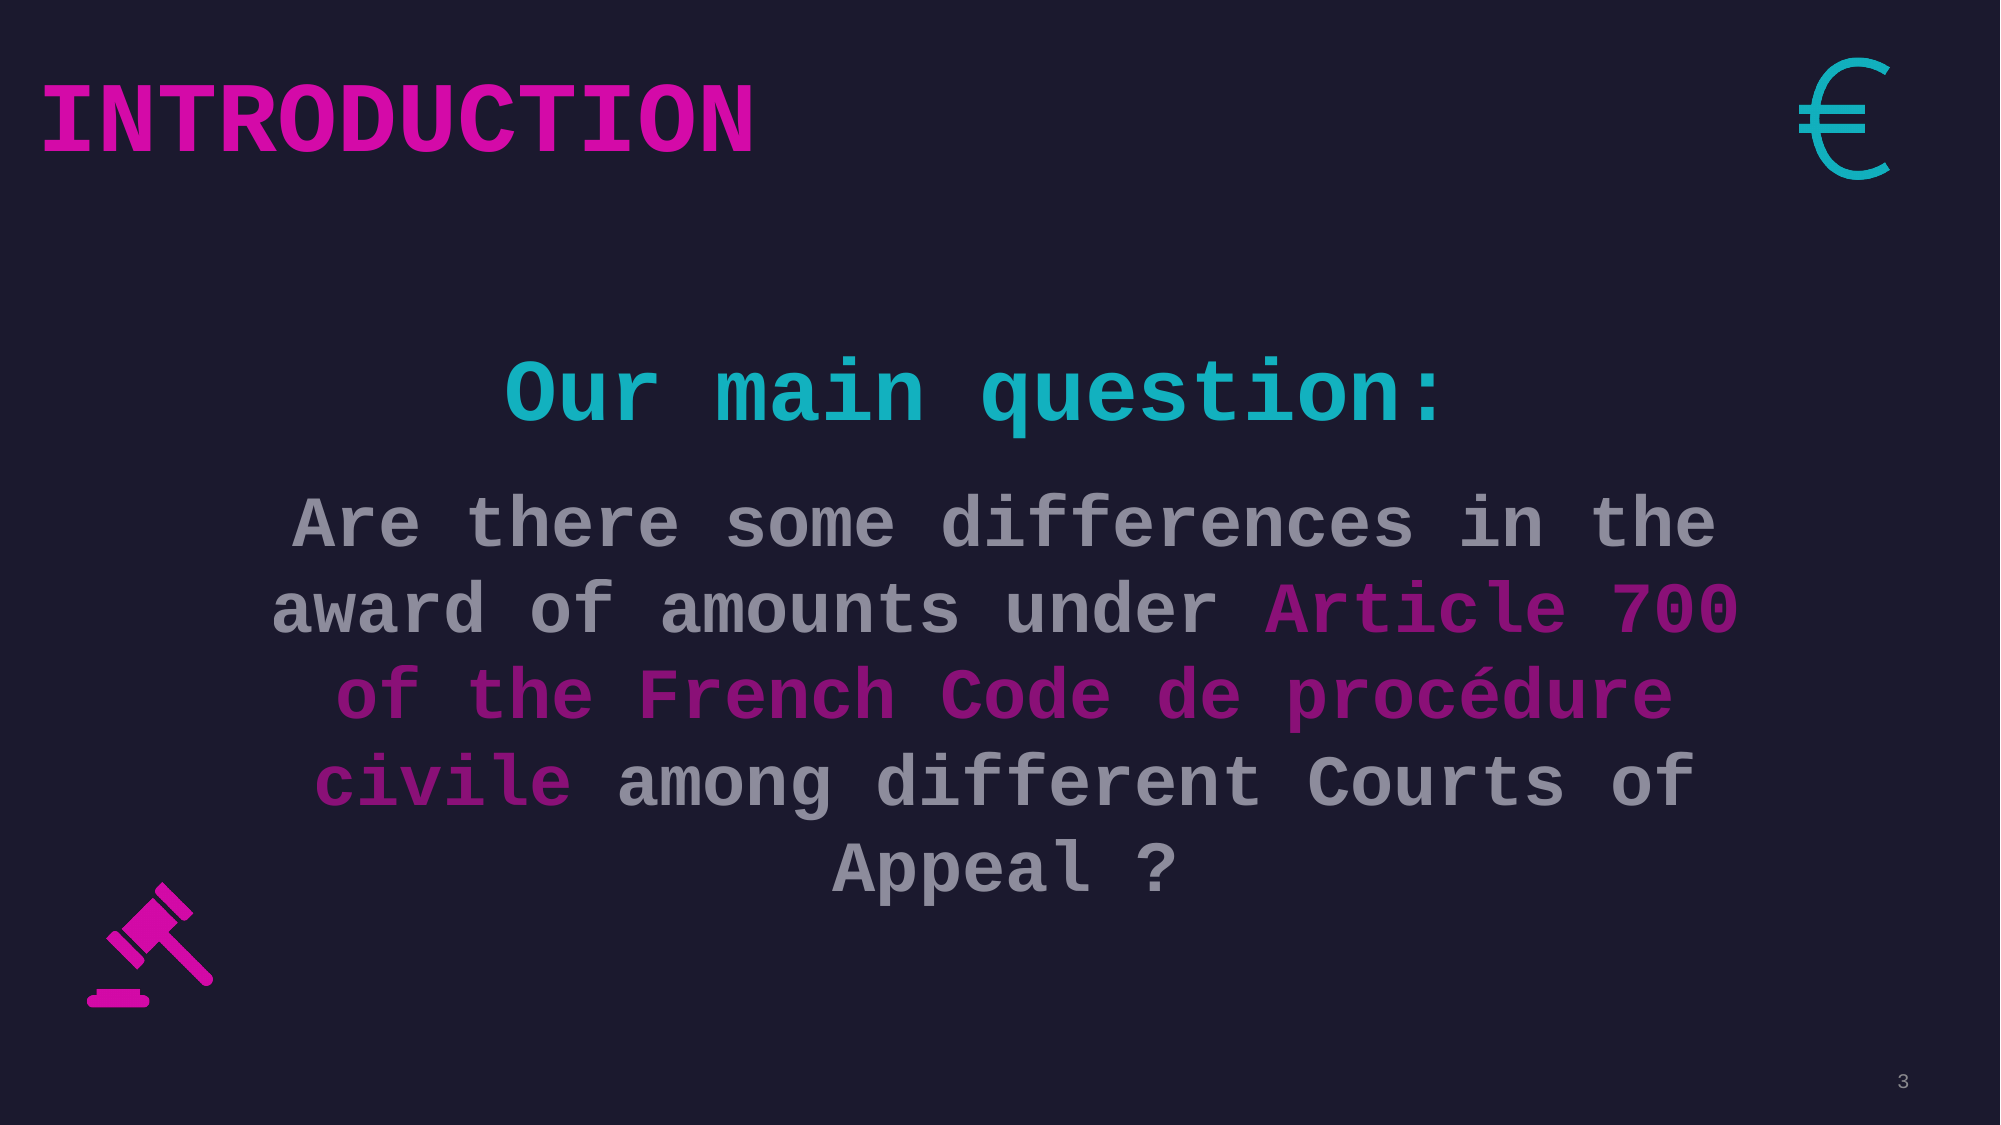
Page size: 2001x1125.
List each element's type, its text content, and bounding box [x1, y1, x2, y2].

slide_number 3 [1632, 1067, 1910, 1093]
picture [74, 869, 225, 1020]
title INTRODUCTION [34, 64, 762, 207]
list Our main question: Are there some differences in the award of amounts under Article 700 of the French Code de procédure civile among different Courts of Appeal ? [215, 226, 1797, 910]
picture [1769, 43, 1920, 194]
